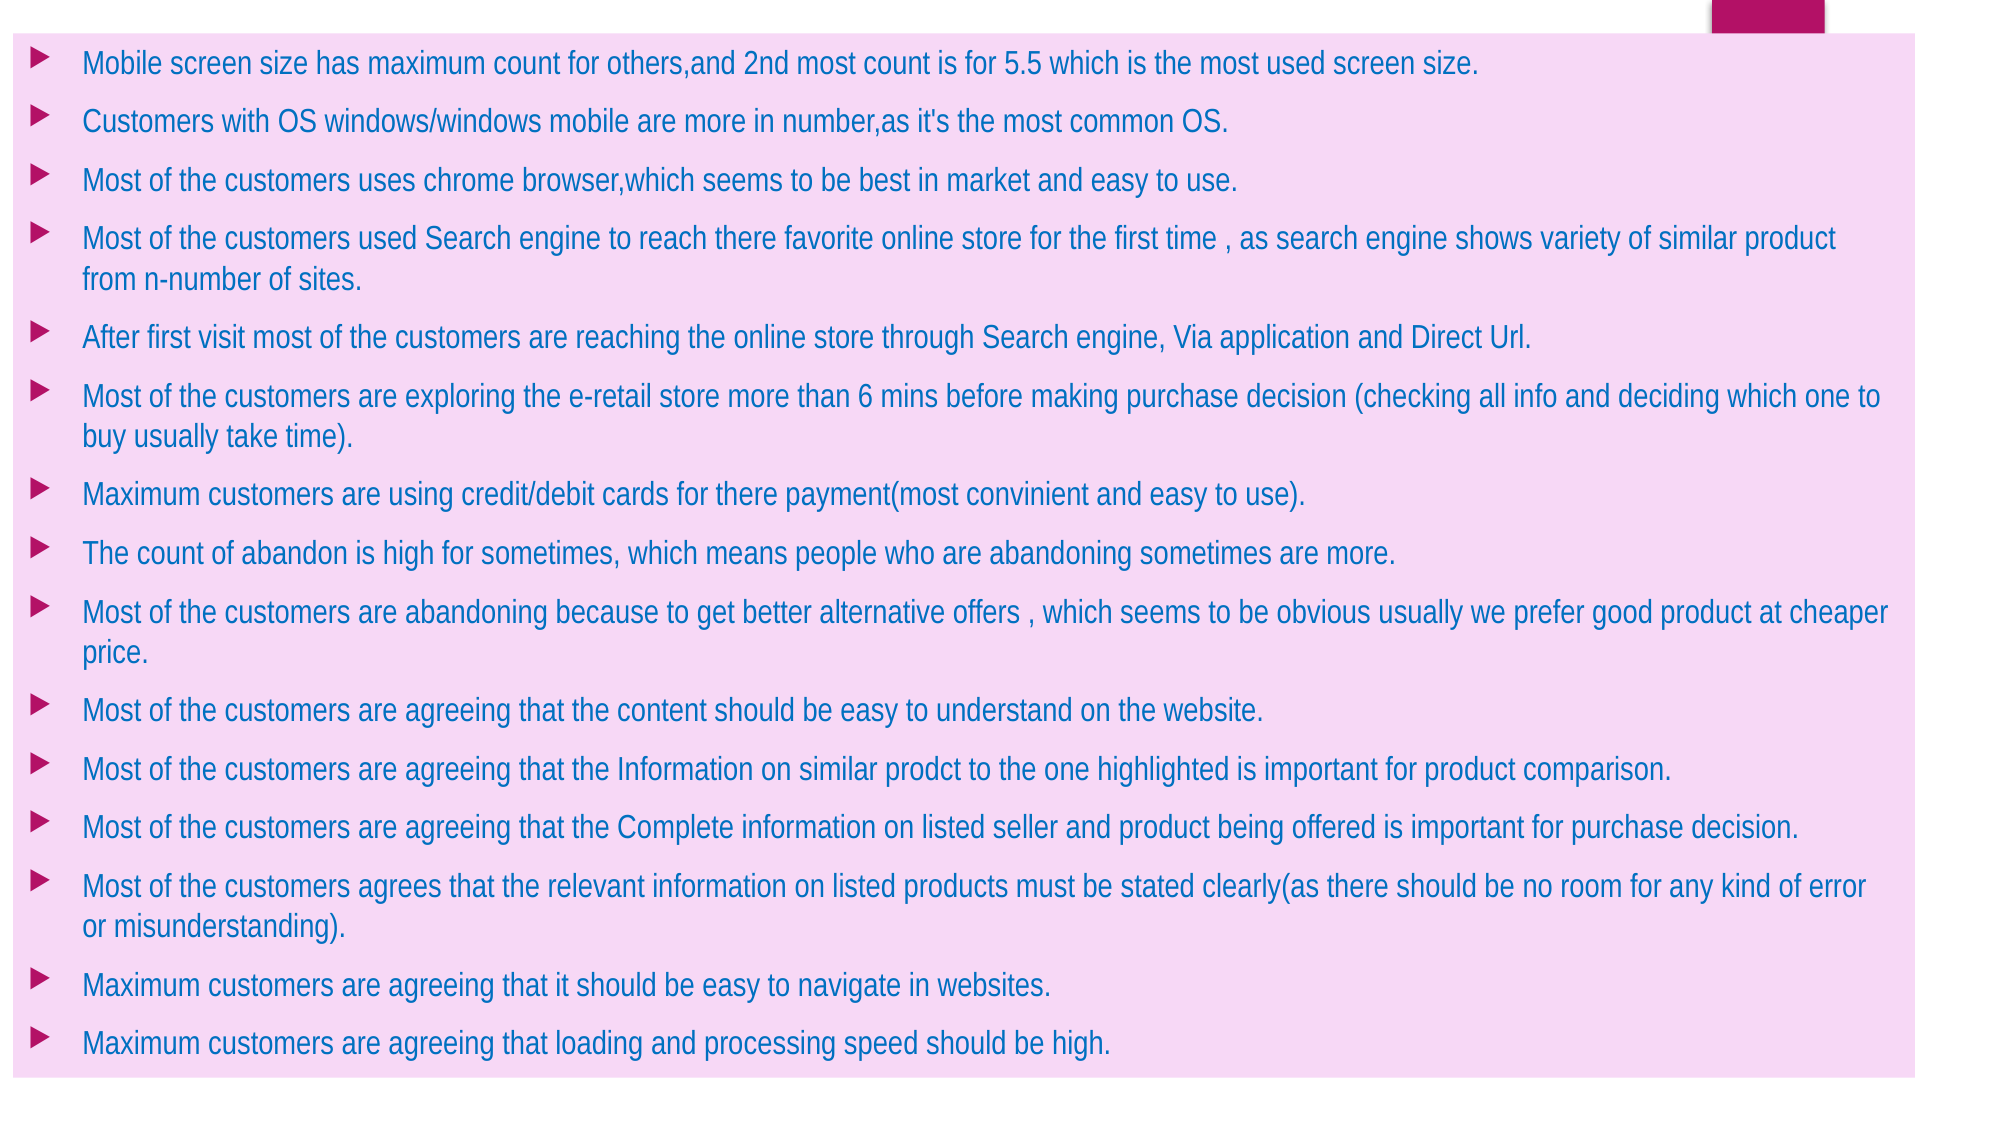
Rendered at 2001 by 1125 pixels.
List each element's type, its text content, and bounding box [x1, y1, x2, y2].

list Mobile screen size has maximum count for others,and 2nd most count is for 5.5 which is the most used screen size. Customers with OS windows/windows mobile are more in number,as it's the most common OS. Most of the customers uses chrome browser,which seems to be best in market and easy to use. Most of the customers used Search engine to reach there favorite online store for the first time , as search engine shows variety of similar product from n-number of sites. After first visit most of the customers are reaching the online store through Search engine, Via application and Direct Url. Most of the customers are exploring the e-retail store more than 6 mins before making purchase decision (checking all info and deciding which one to buy usually take time). Maximum customers are using credit/debit cards for there payment(most convinient and easy to use). The count of abandon is high for sometimes, which means people who are abandoning sometimes are more. Most of the customers are abandoning because to get better alternative offers , which seems to be obvious usually we prefer good product at cheaper price. Most of the customers are agreeing that the content should be easy to understand on the website. Most of the customers are agreeing that the Information on similar prodct to the one highlighted is important for product comparison. Most of the customers are agreeing that the Complete information on listed seller and product being offered is important for purchase decision. Most of the customers agrees that the relevant information on listed products must be stated clearly(as there should be no room for any kind of error or misunderstanding). Maximum customers are agreeing that it should be easy to navigate in websites. Maximum customers are agreeing that loading and processing speed should be high. [13, 33, 1915, 1078]
